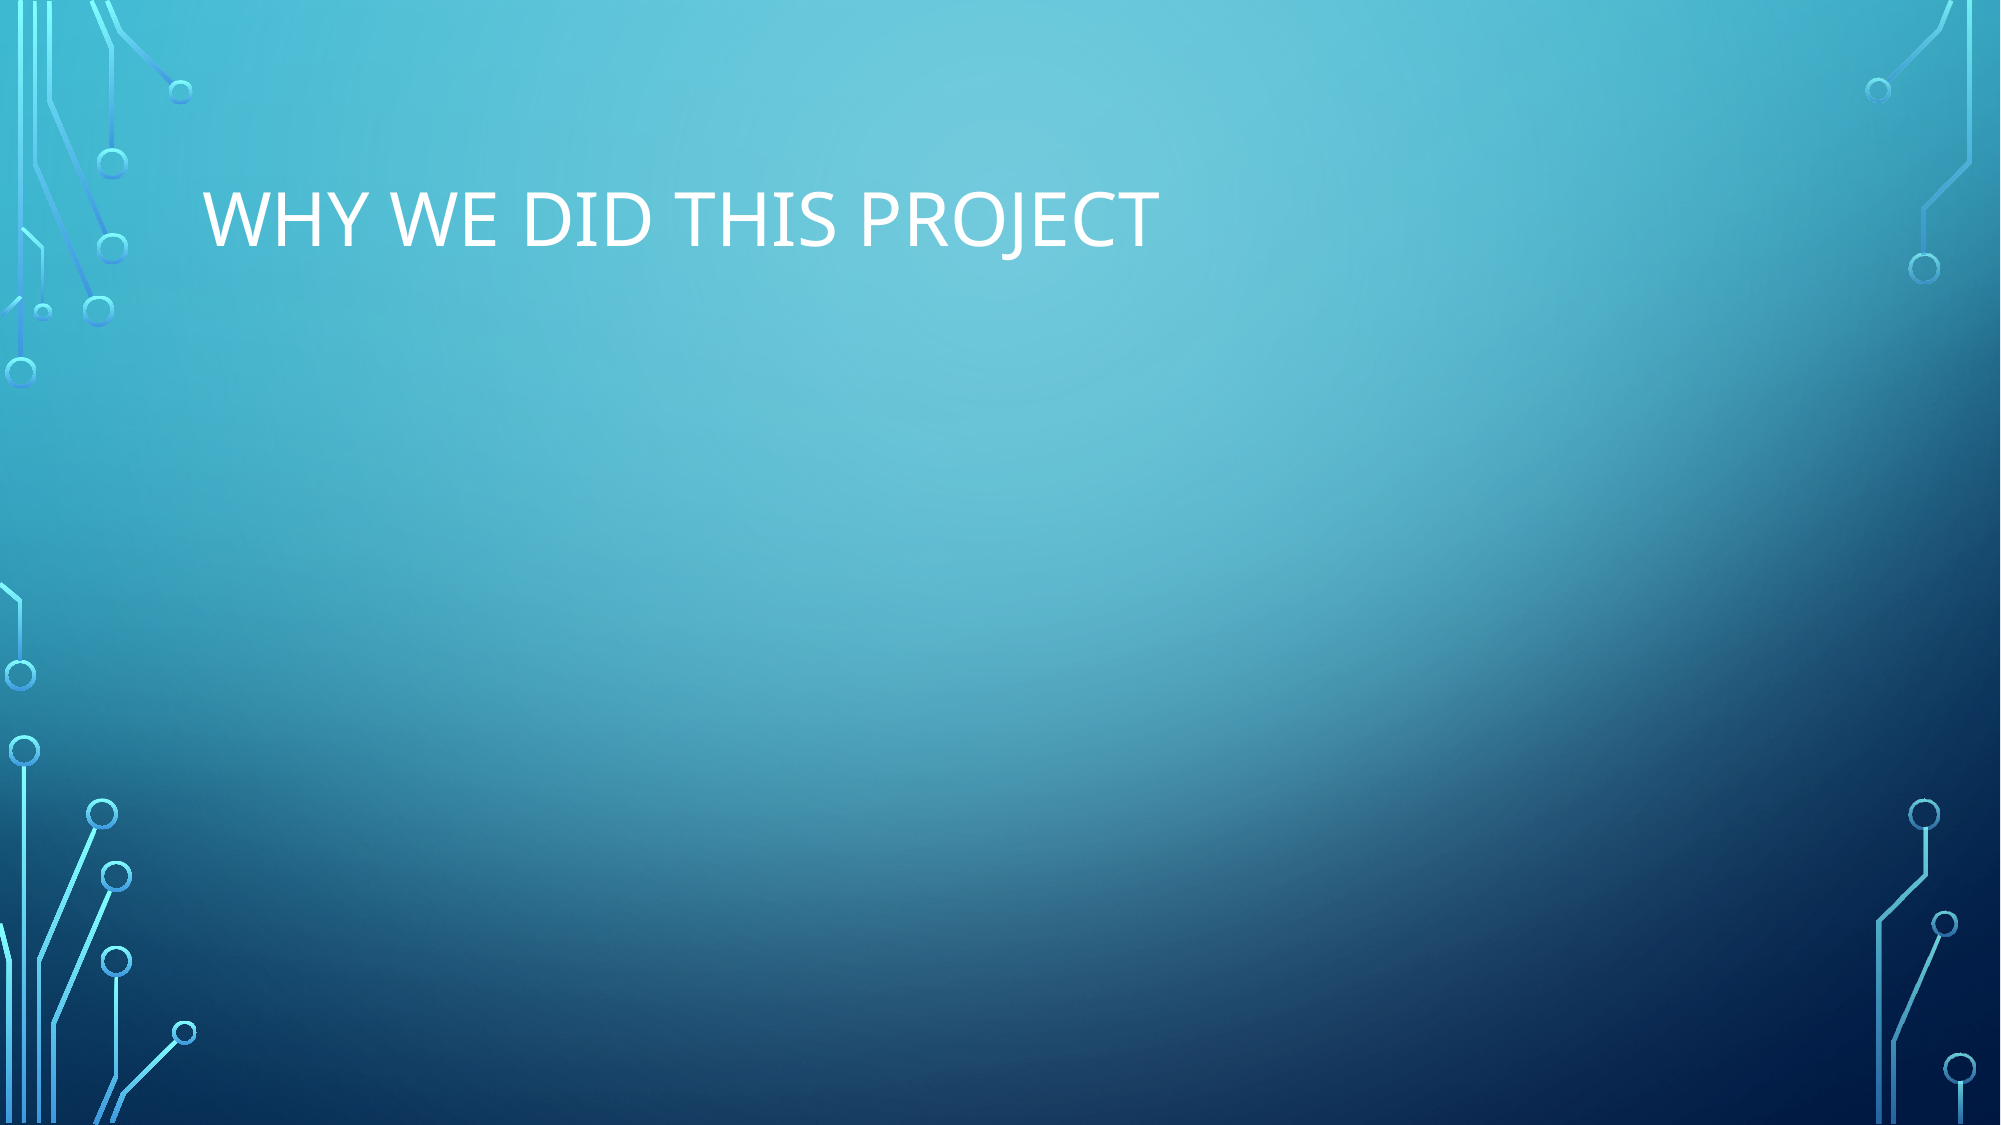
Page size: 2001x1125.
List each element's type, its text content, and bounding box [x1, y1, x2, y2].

title Why we did this project [187, 101, 1813, 344]
